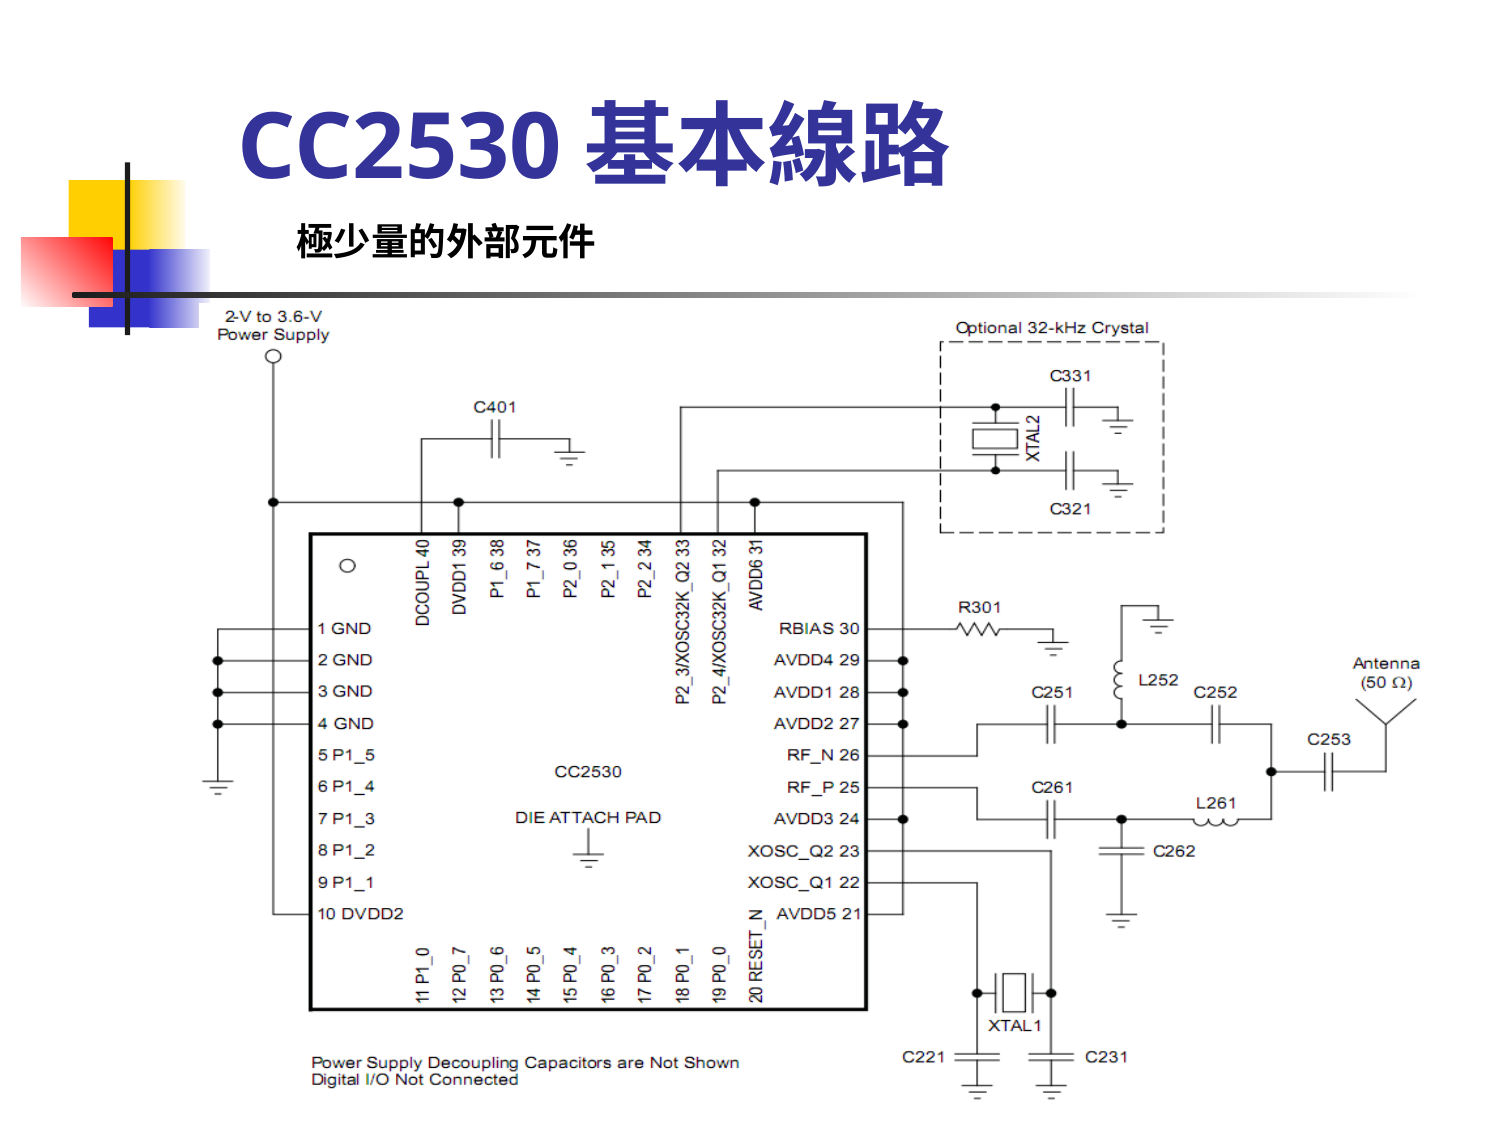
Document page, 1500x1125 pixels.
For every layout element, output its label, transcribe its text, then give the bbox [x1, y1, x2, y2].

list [198, 303, 1430, 1106]
text_box 極少量的外部元件 [281, 210, 1336, 271]
title CC2530基本線路 [222, 66, 1278, 205]
